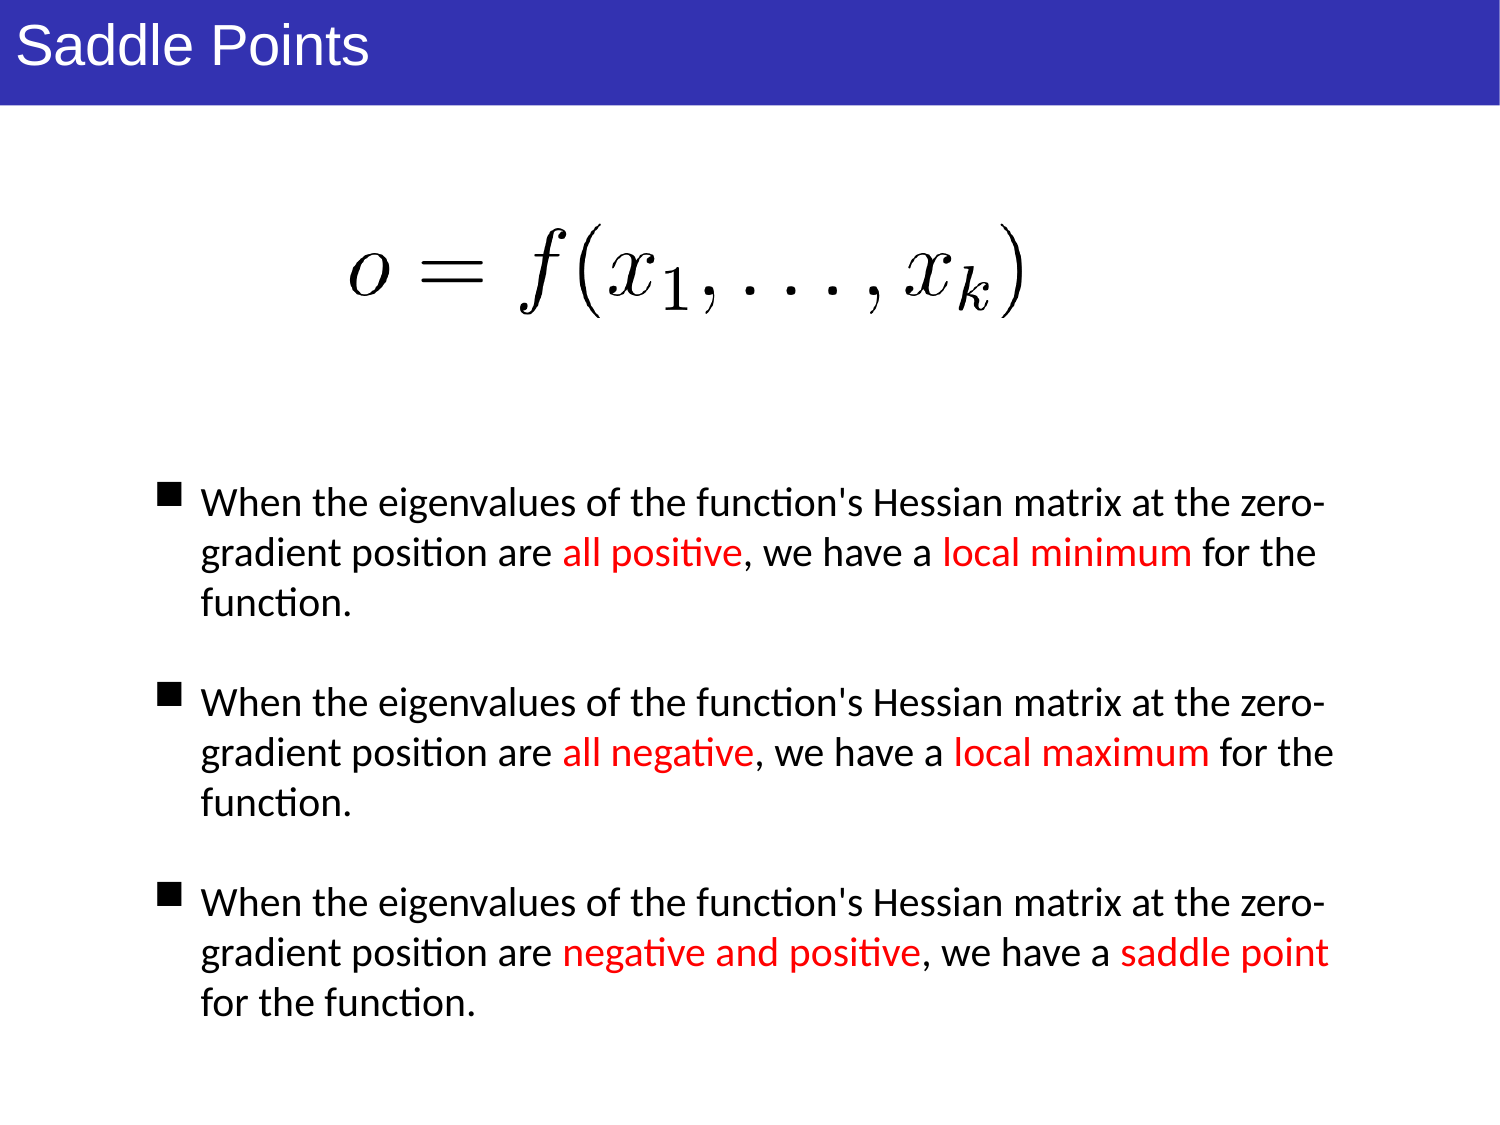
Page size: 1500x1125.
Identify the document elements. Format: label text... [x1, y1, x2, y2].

text_box When the eigenvalues of the function's Hessian matrix at the zero-gradient position are all positive, we have a local minimum for the function. When the eigenvalues of the function's Hessian matrix at the zero-gradient position are all negative, we have a local maximum for the function. When the eigenvalues of the function's Hessian matrix at the zero-gradient position are negative and positive, we have a saddle point for the function. [139, 467, 1398, 1033]
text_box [0, 0, 1500, 106]
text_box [345, 215, 1025, 326]
